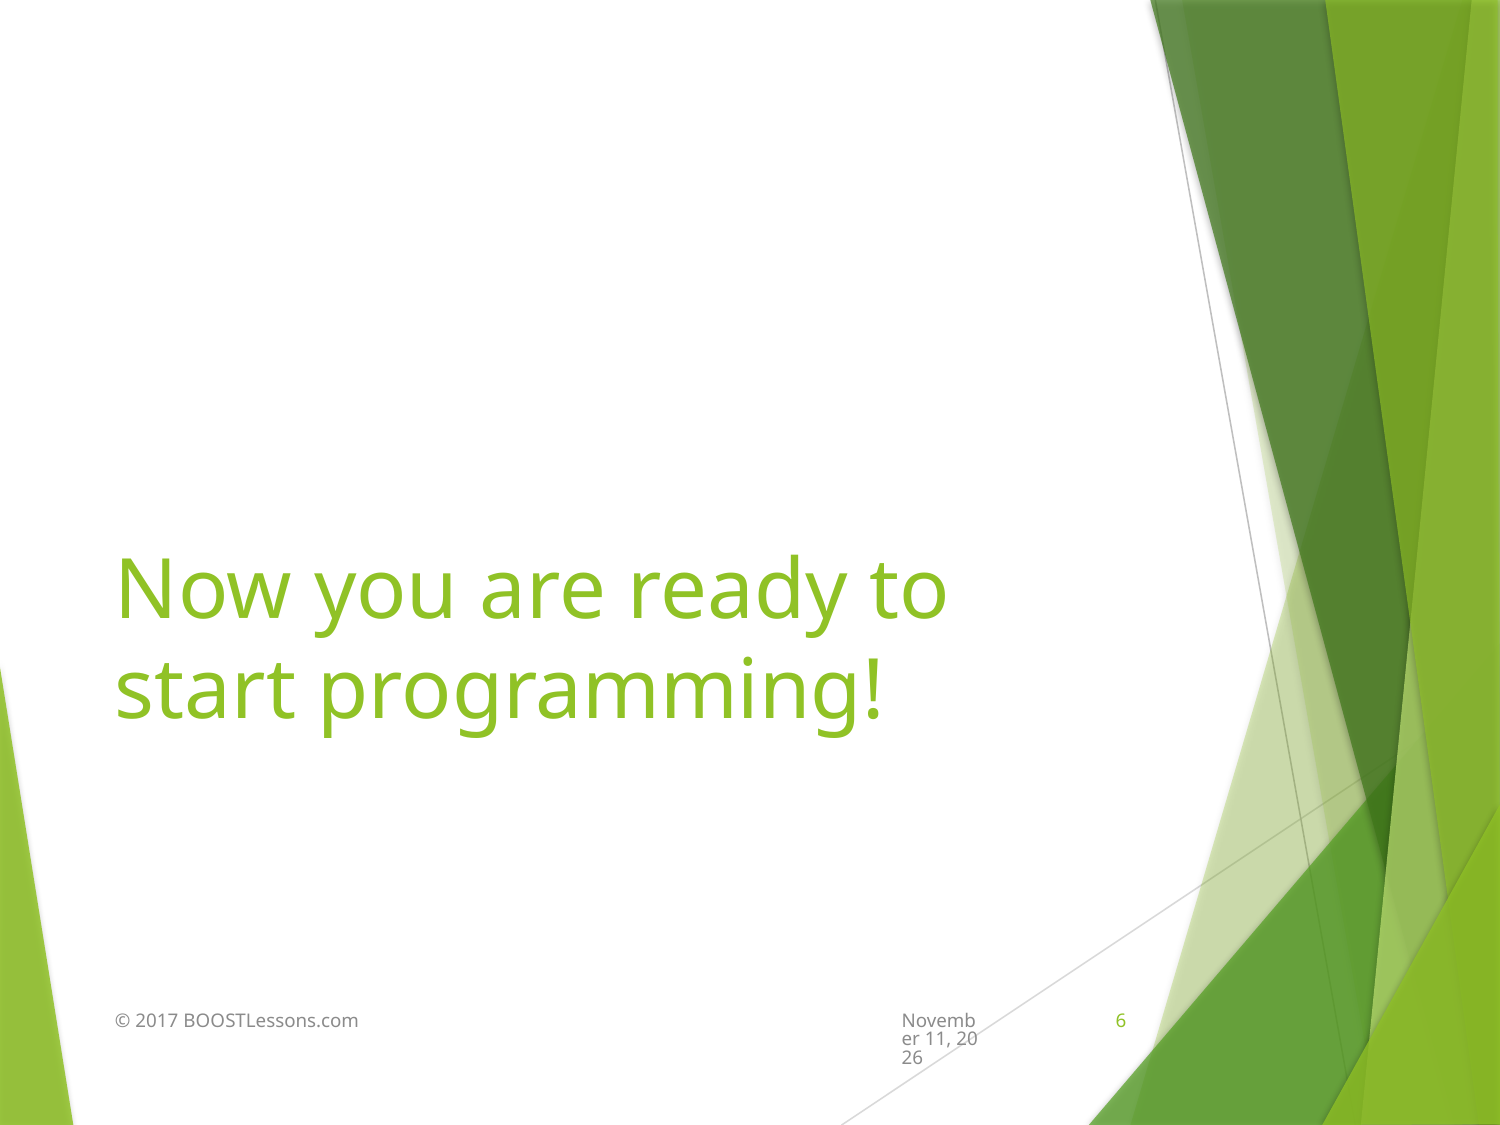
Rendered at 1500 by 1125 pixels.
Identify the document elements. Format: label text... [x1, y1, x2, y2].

slide_number 6 [1057, 991, 1142, 1051]
footer © 2017 BOOSTLessons.com [99, 991, 859, 1051]
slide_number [886, 991, 999, 1051]
title Now you are ready to start programming! [99, 443, 1142, 743]
